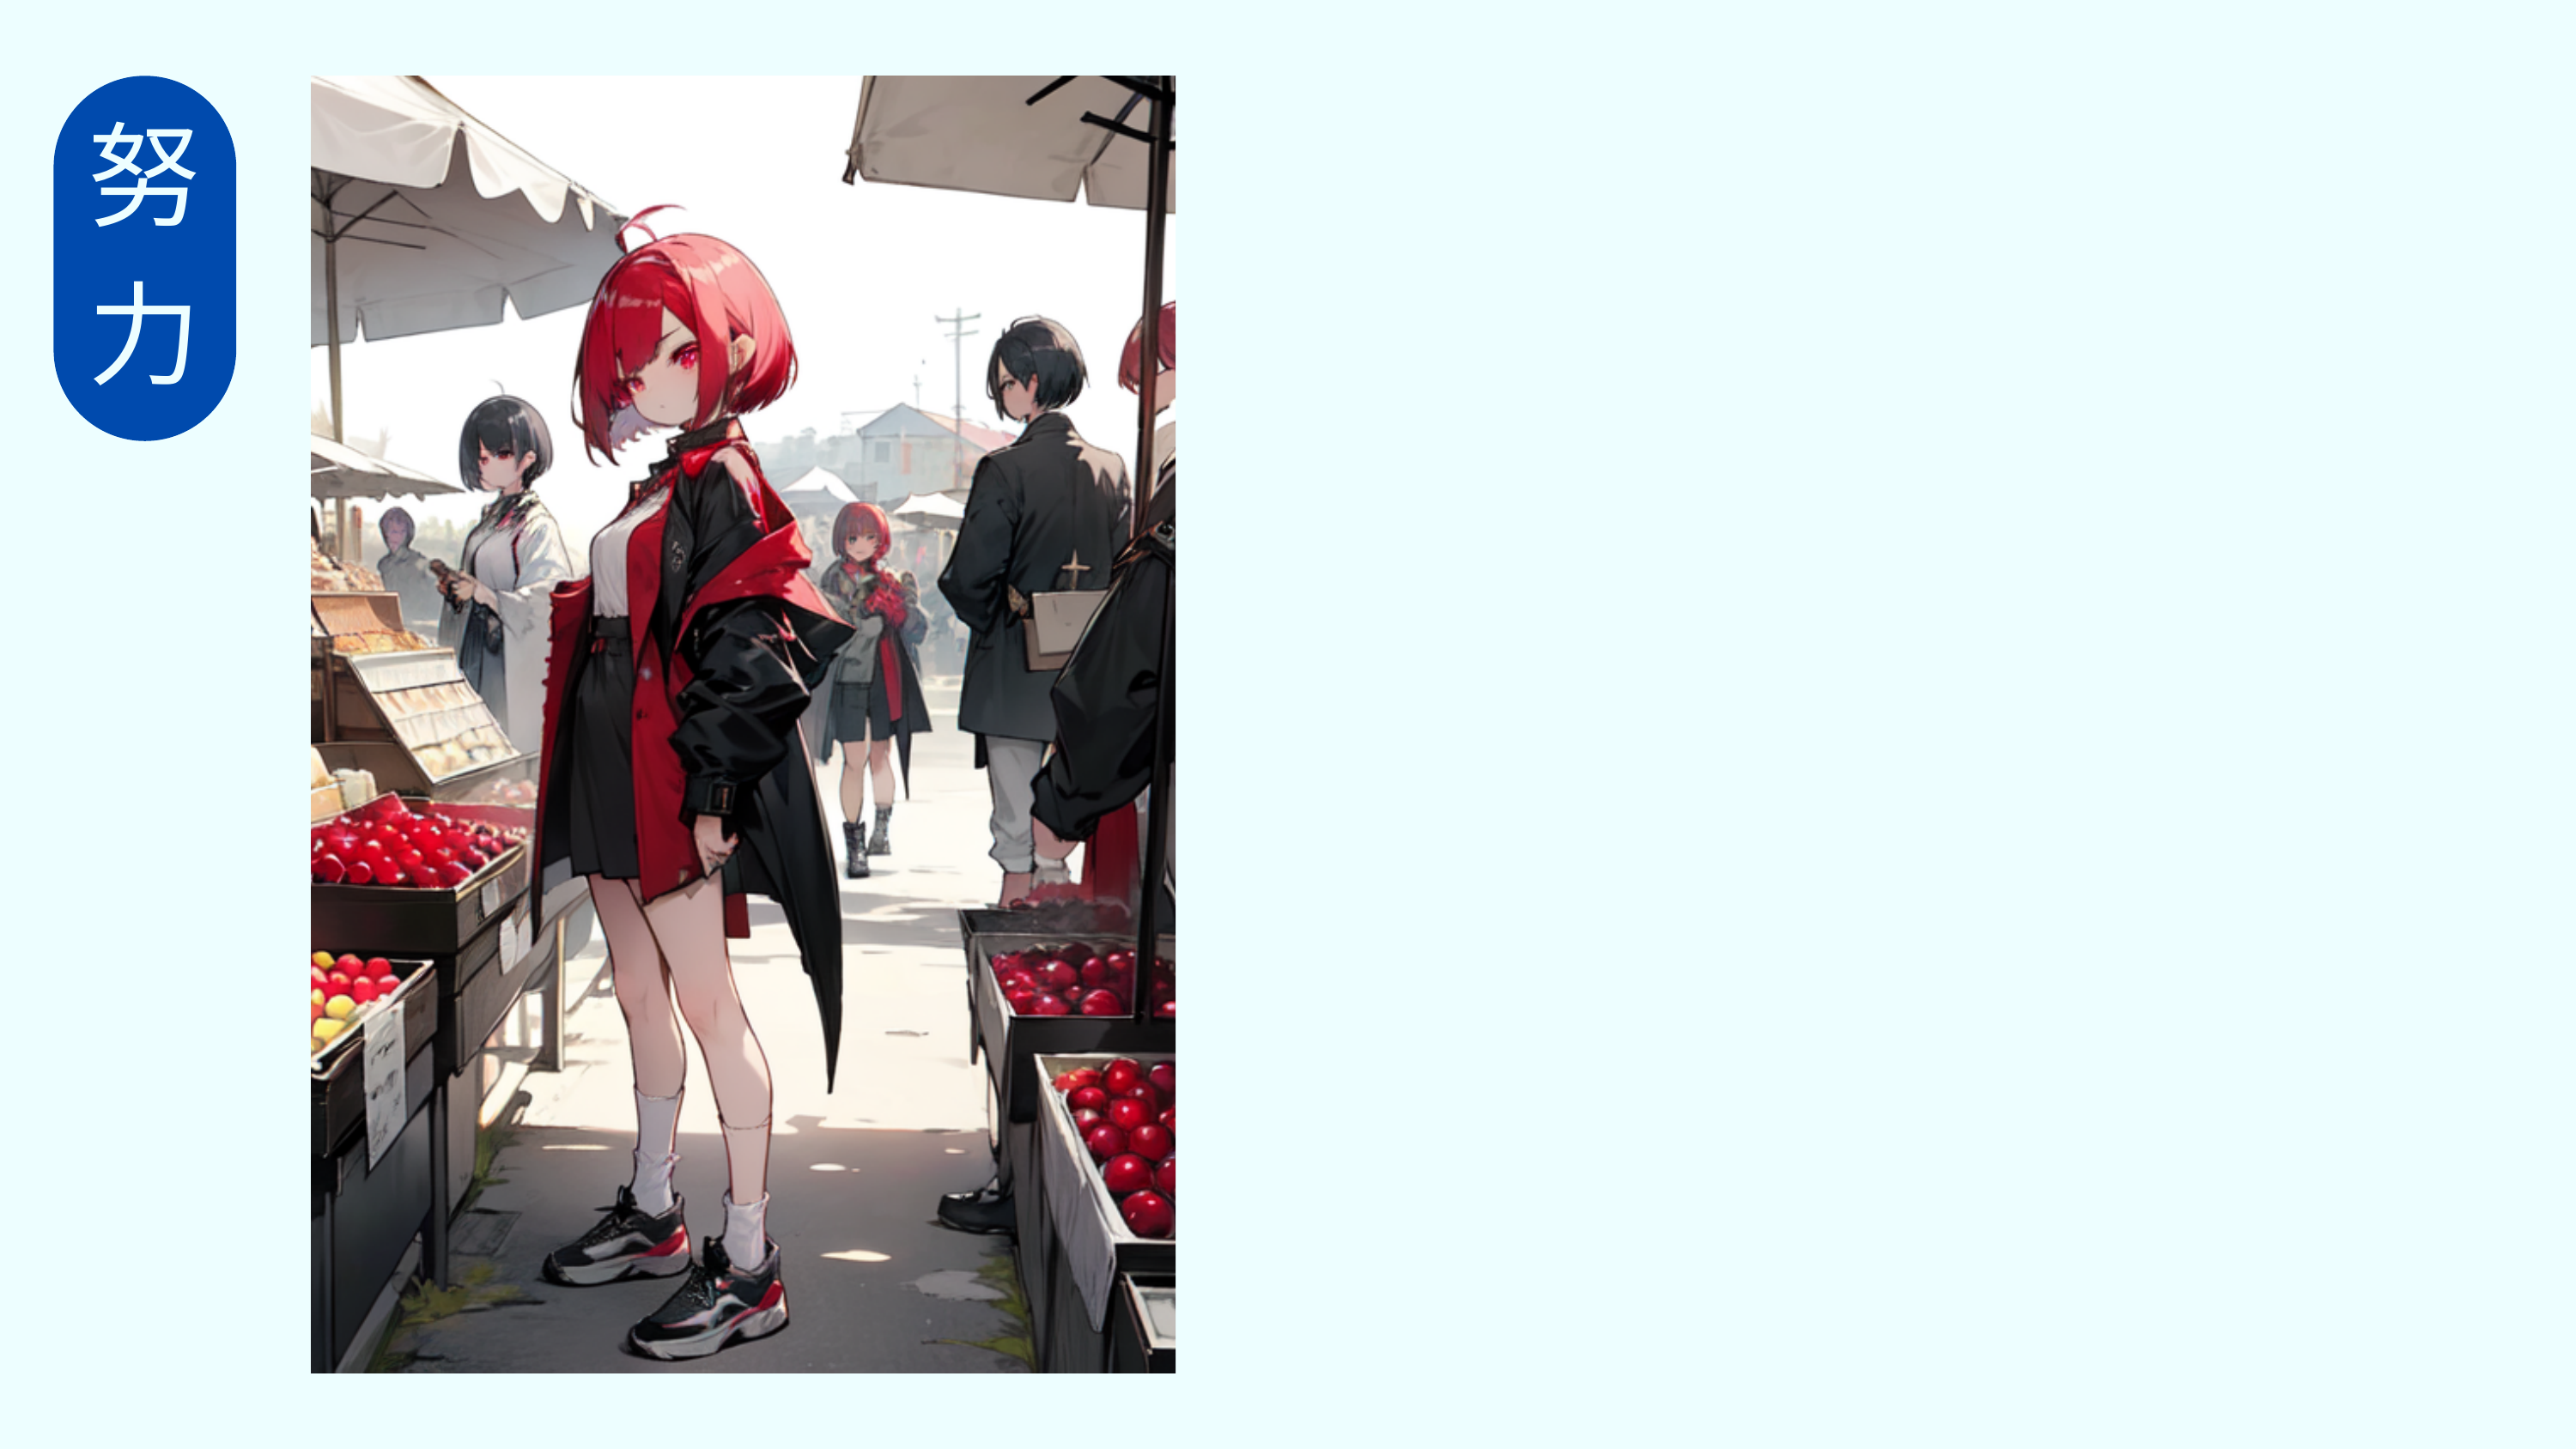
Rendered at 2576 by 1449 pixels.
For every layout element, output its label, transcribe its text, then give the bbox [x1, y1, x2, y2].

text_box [0, 167, 328, 350]
text_box [310, 76, 1176, 1373]
text_box 努 力 [76, 356, 213, 399]
text_box 努 力 [76, 82, 213, 166]
